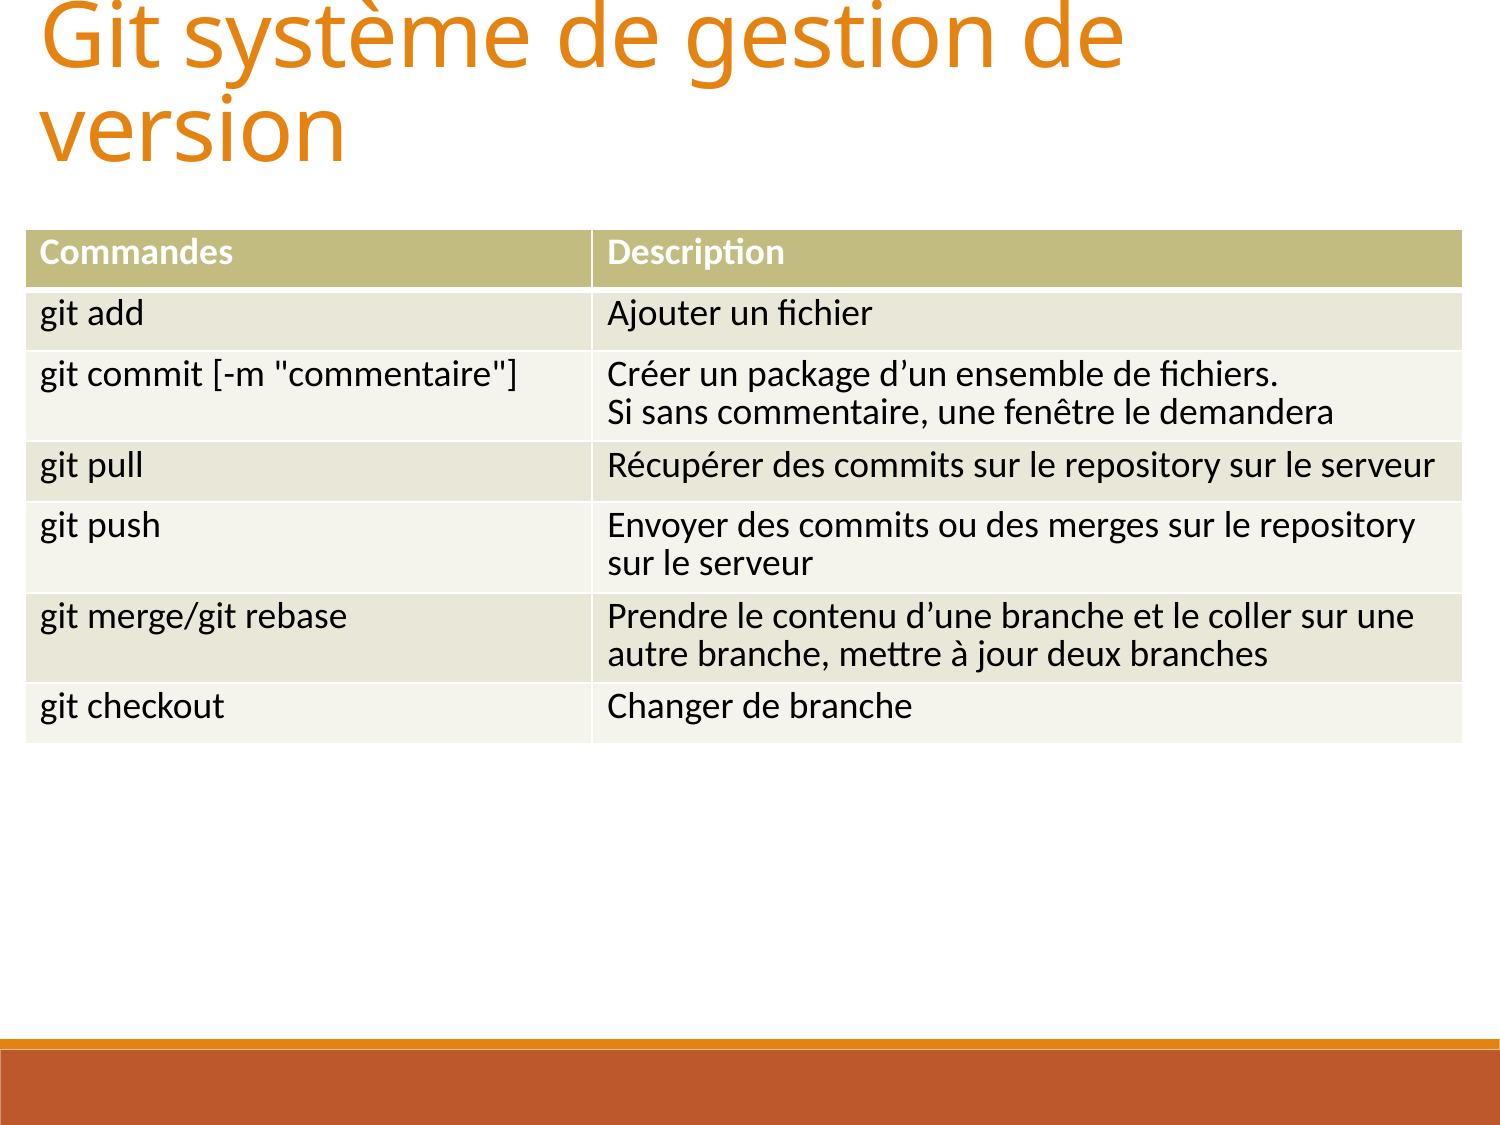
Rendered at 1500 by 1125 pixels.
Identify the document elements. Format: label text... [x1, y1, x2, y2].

table_cell Prendre le contenu d’une branche et le coller sur une autre branche, mettre à jour deux branches [593, 594, 1462, 682]
table_cell Ajouter un fichier [593, 293, 1462, 350]
table_cell git checkout [26, 684, 591, 743]
table_cell Récupérer des commits sur le repository sur le serveur [593, 442, 1462, 501]
title Git système de gestion de version [24, 99, 1300, 188]
table_cell Créer un package d’un ensemble de fichiers. Si sans commentaire, une fenêtre le demandera [593, 352, 1462, 440]
table_header Description [593, 230, 1462, 287]
table_cell git merge/git rebase [26, 594, 591, 682]
table_cell git push [26, 503, 591, 592]
table_cell Envoyer des commits ou des merges sur le repository sur le serveur [593, 503, 1462, 592]
table_cell Changer de branche [593, 684, 1462, 743]
table_cell git add [26, 293, 591, 350]
table_cell git pull [26, 442, 591, 501]
table_header Commandes [26, 230, 591, 287]
table_cell git commit [-m "commentaire"] [26, 352, 591, 440]
